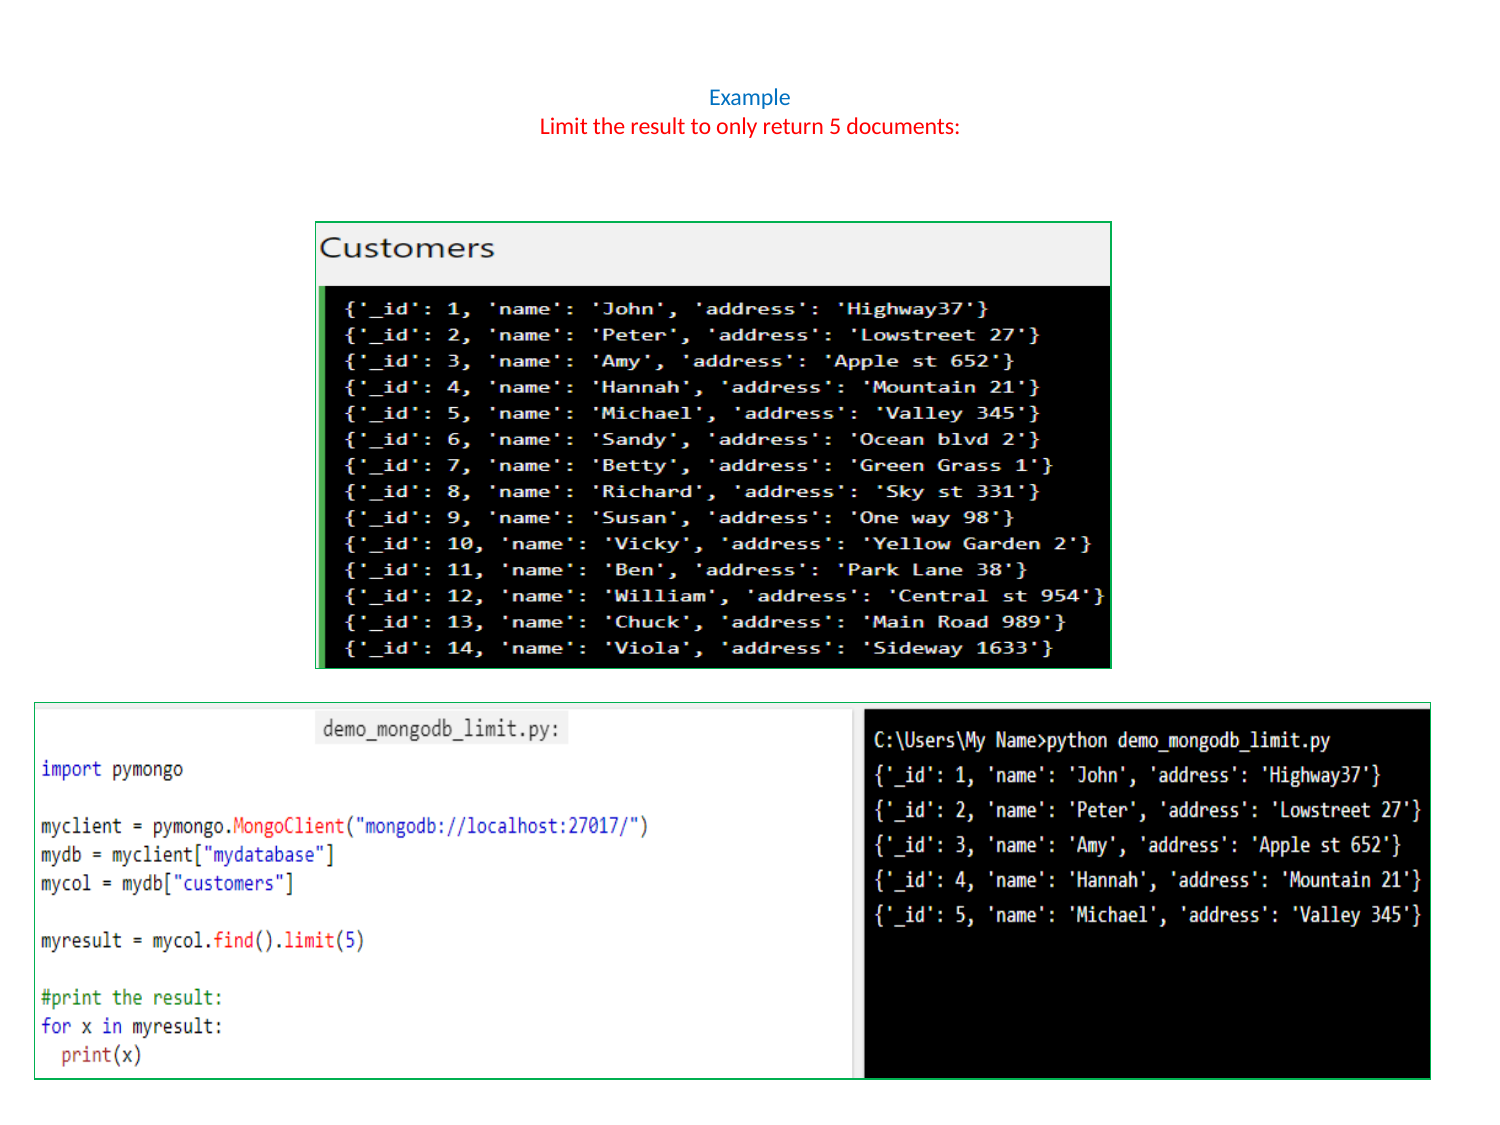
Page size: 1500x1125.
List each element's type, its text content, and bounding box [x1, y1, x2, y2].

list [316, 222, 1111, 669]
title Example Limit the result to only return 5 documents: [75, 45, 1425, 188]
picture [34, 702, 1430, 1079]
